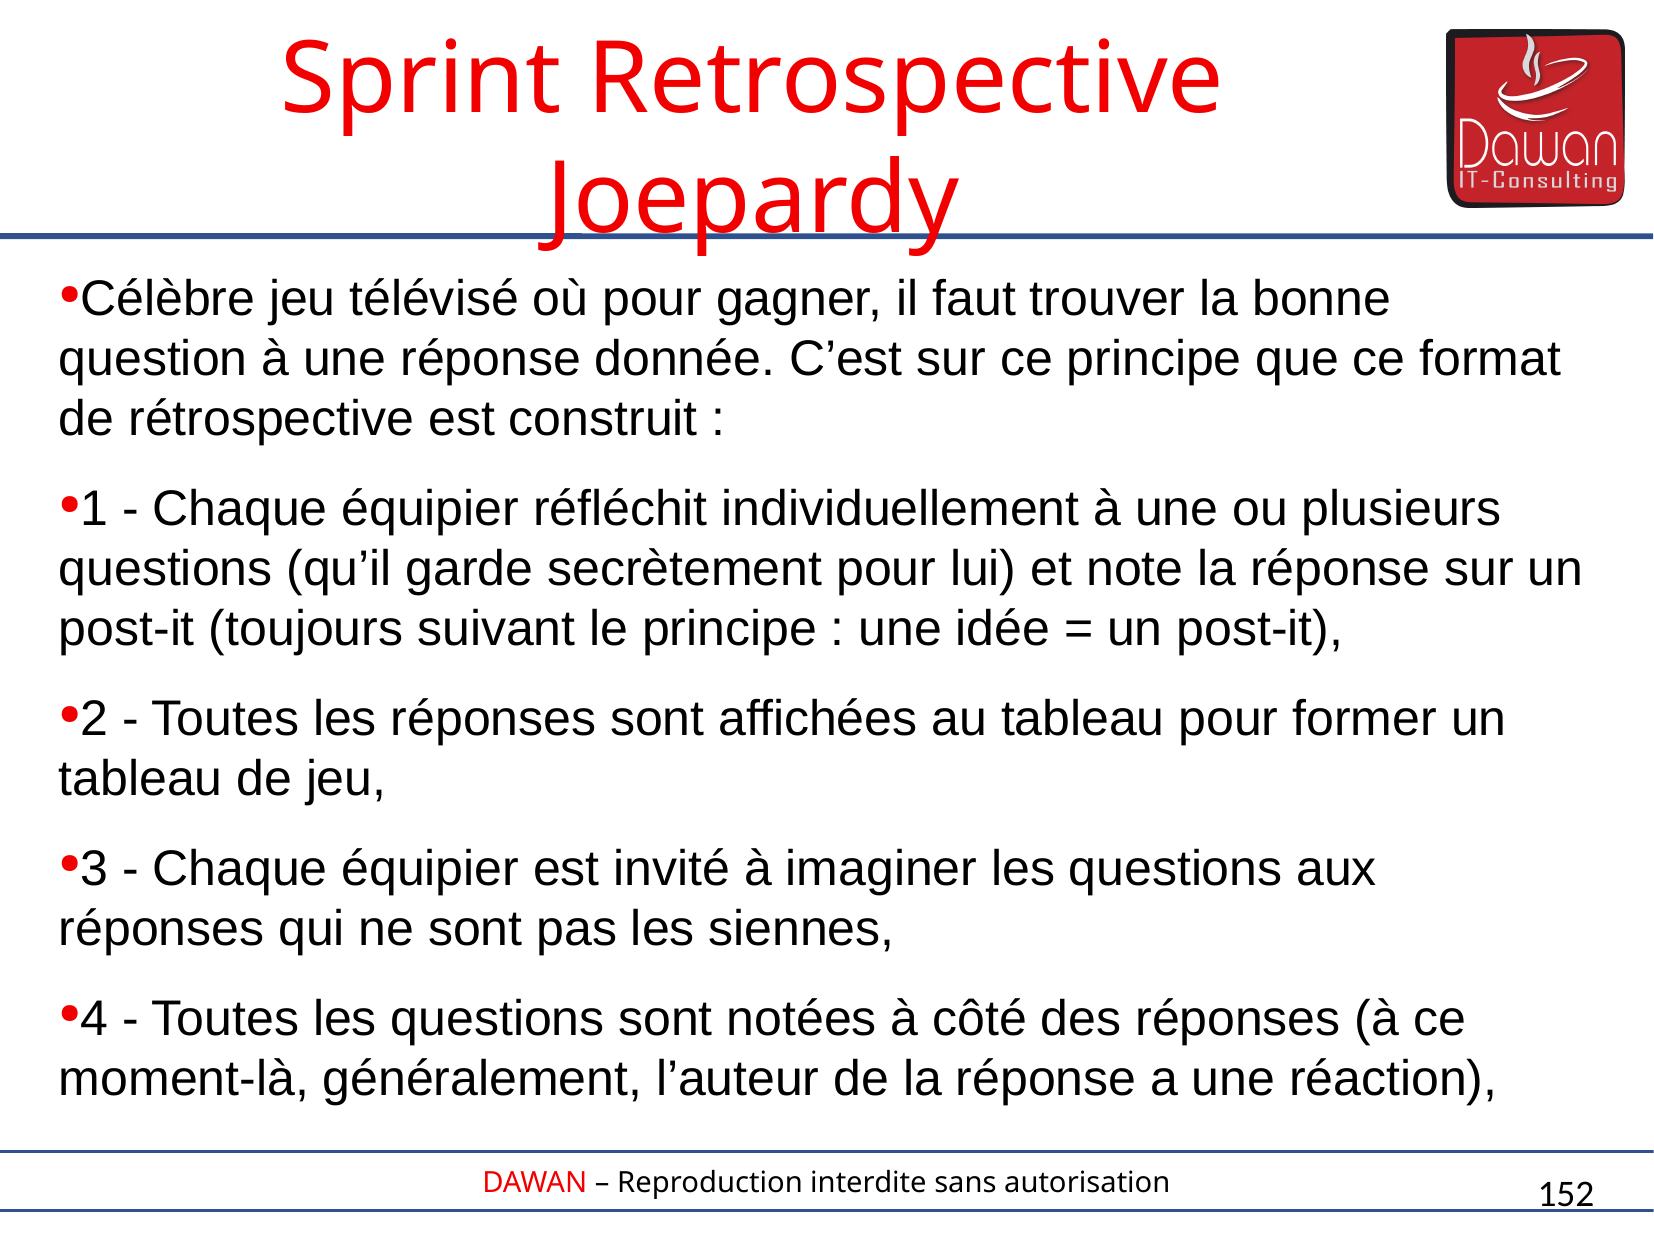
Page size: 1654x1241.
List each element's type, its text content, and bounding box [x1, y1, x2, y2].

picture [1447, 29, 1625, 208]
title Sprint Retrospective Joepardy [59, 16, 1447, 250]
list Célèbre jeu télévisé où pour gagner, il faut trouver la bonne question à une réponse donnée. C’est sur ce principe que ce format de rétrospective est construit : 1 - Chaque équipier réfléchit individuellement à une ou plusieurs questions (qu’il garde secrètement pour lui) et note la réponse sur un post-it (toujours suivant le principe : une idée = un post-it), 2 - Toutes les réponses sont affichées au tableau pour former un tableau de jeu, 3 - Chaque équipier est invité à imaginer les questions aux réponses qui ne sont pas les siennes, 4 - Toutes les questions sont notées à côté des réponses (à ce moment-là, généralement, l’auteur de la réponse a une réaction), [59, 265, 1595, 1141]
text_box 152 [1535, 1169, 1595, 1233]
